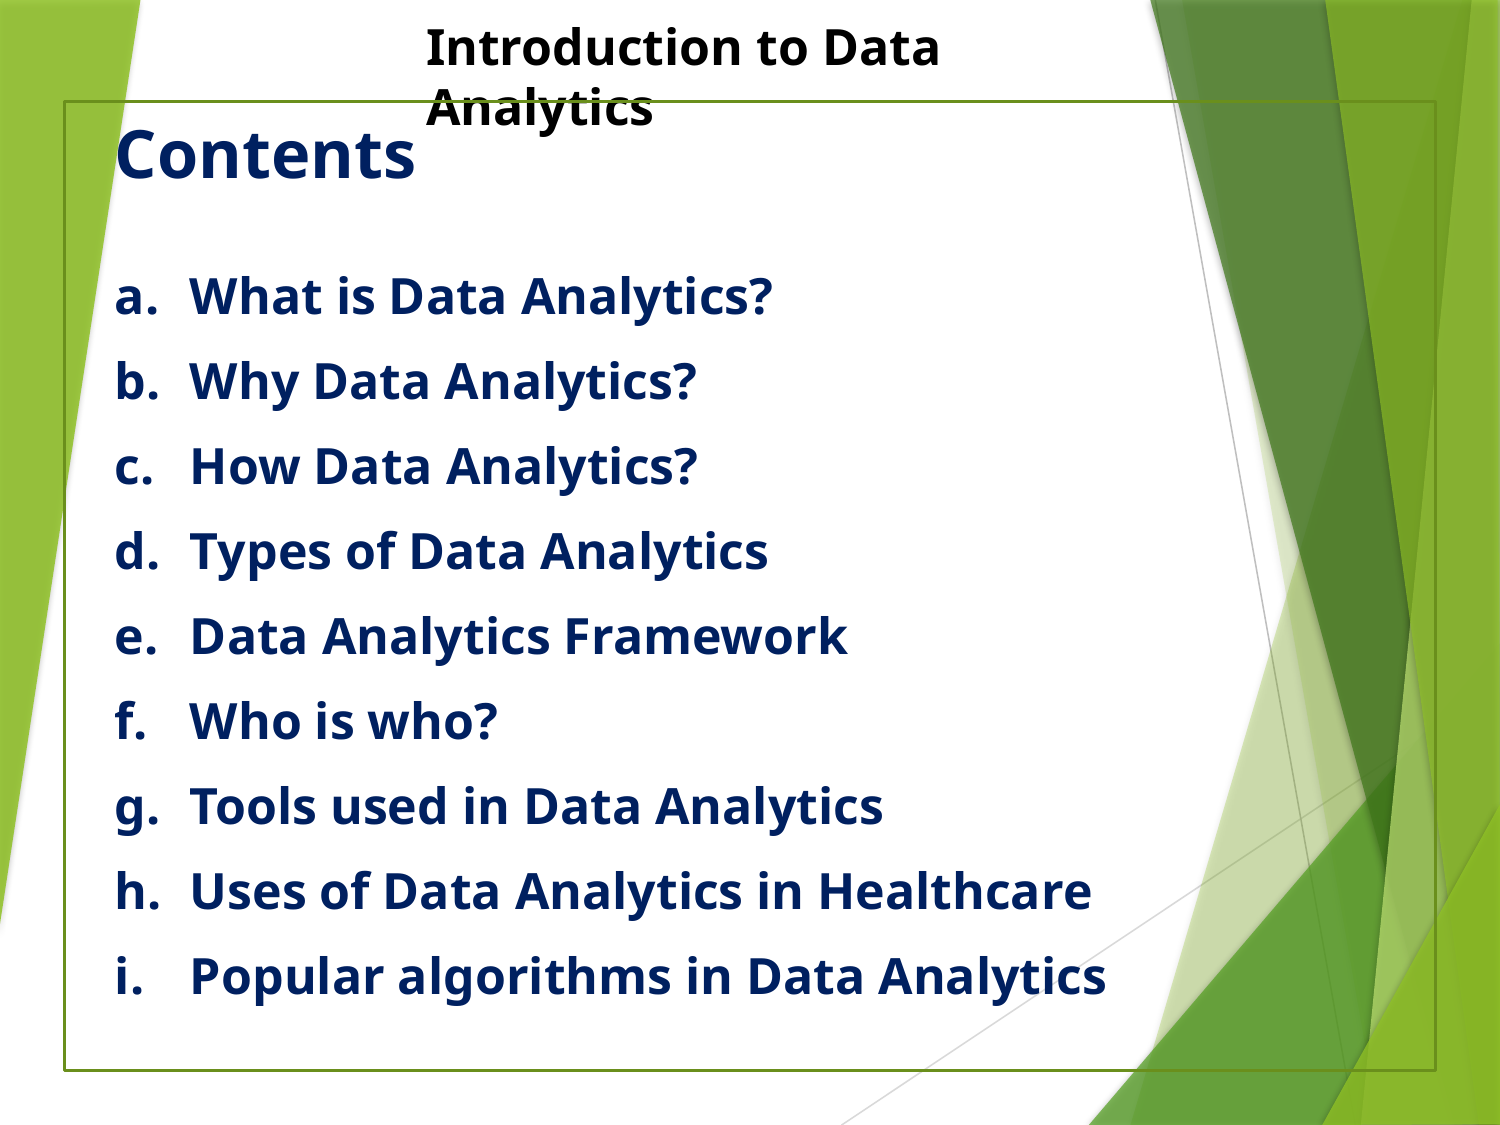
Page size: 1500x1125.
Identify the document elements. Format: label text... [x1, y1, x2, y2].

text_box [63, 100, 1437, 1072]
text_box Contents What is Data Analytics? Why Data Analytics? How Data Analytics? Types of Data Analytics Data Analytics Framework Who is who? Tools used in Data Analytics Uses of Data Analytics in Healthcare Popular algorithms in Data Analytics [100, 104, 1164, 1012]
